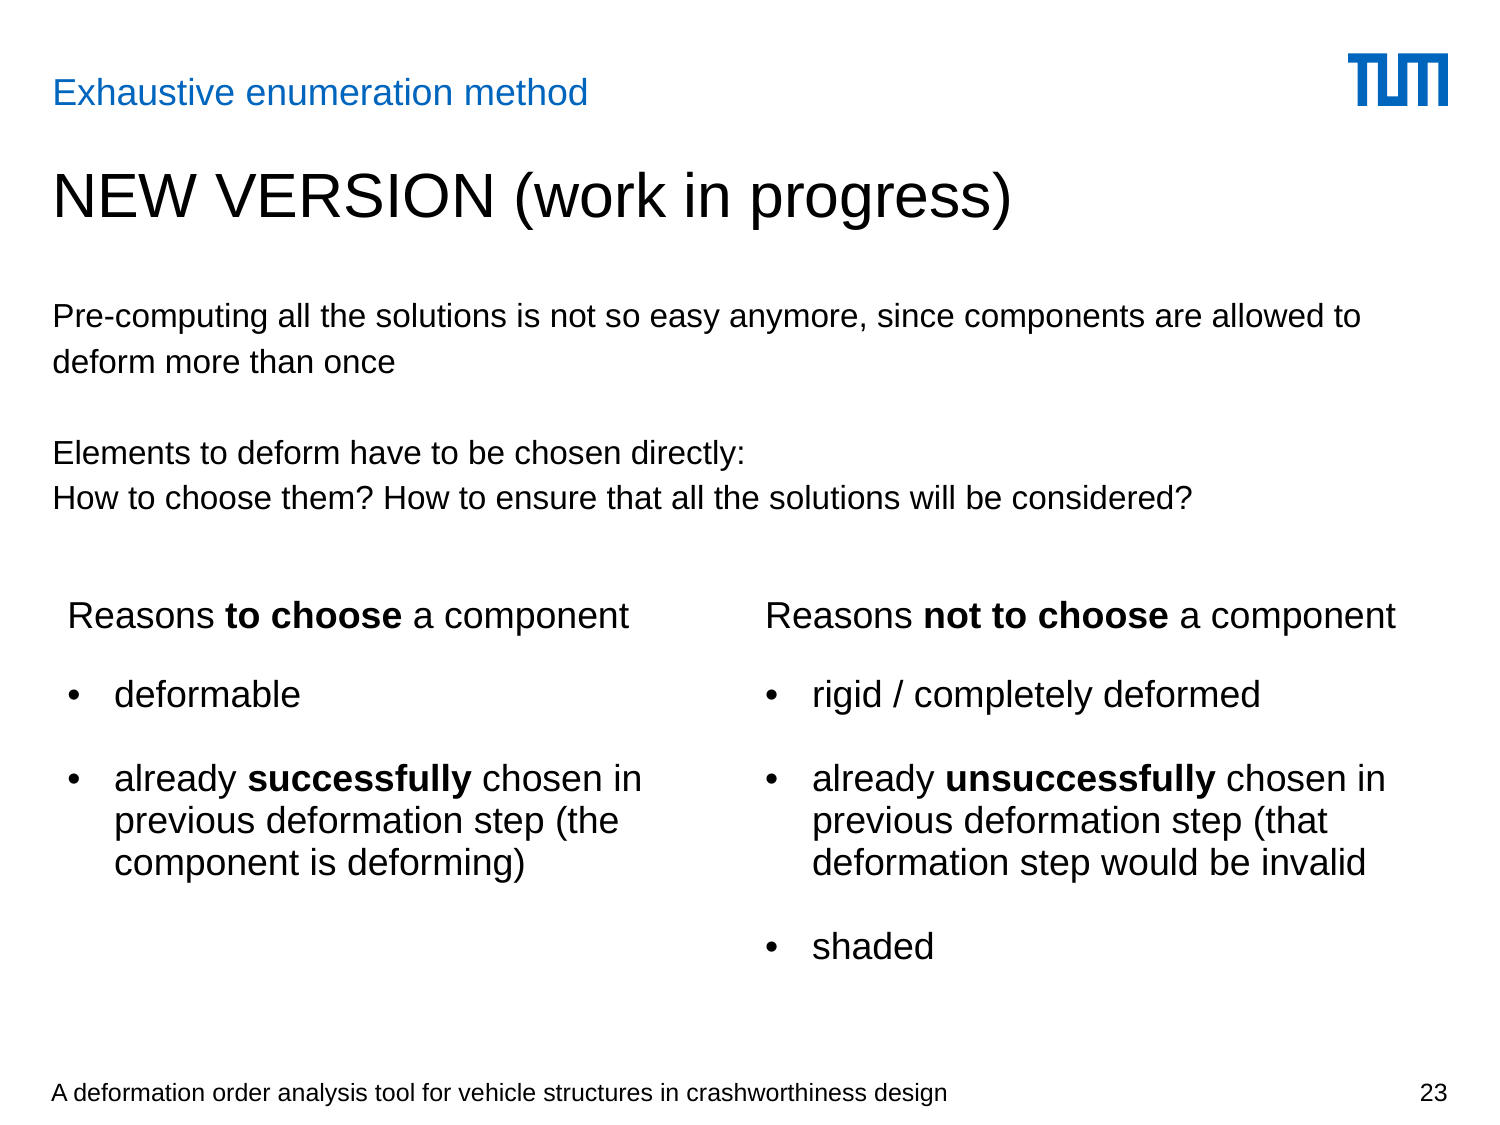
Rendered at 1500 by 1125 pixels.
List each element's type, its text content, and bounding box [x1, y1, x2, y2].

slide_number 23 [1112, 1061, 1448, 1122]
footer A deformation order analysis tool for vehicle structures in crashworthiness design [51, 1061, 1112, 1122]
table_header Reasons not to choose a component [750, 587, 1448, 666]
table_cell deformable already successfully chosen in previous deformation step (the component is deforming) [52, 666, 750, 1017]
text_box Exhaustive enumeration method [52, 45, 1449, 113]
list Pre-computing all the solutions is not so easy anymore, since components are allowed to deform more than once Elements to deform have to be chosen directly: How to choose them? How to ensure that all the solutions will be considered? [52, 288, 1449, 529]
table_header Reasons to choose a component [52, 587, 750, 666]
title NEW VERSION (work in progress) [52, 162, 1449, 231]
table_cell rigid / completely deformed already unsuccessfully chosen in previous deformation step (that deformation step would be invalid shaded [750, 666, 1448, 1017]
